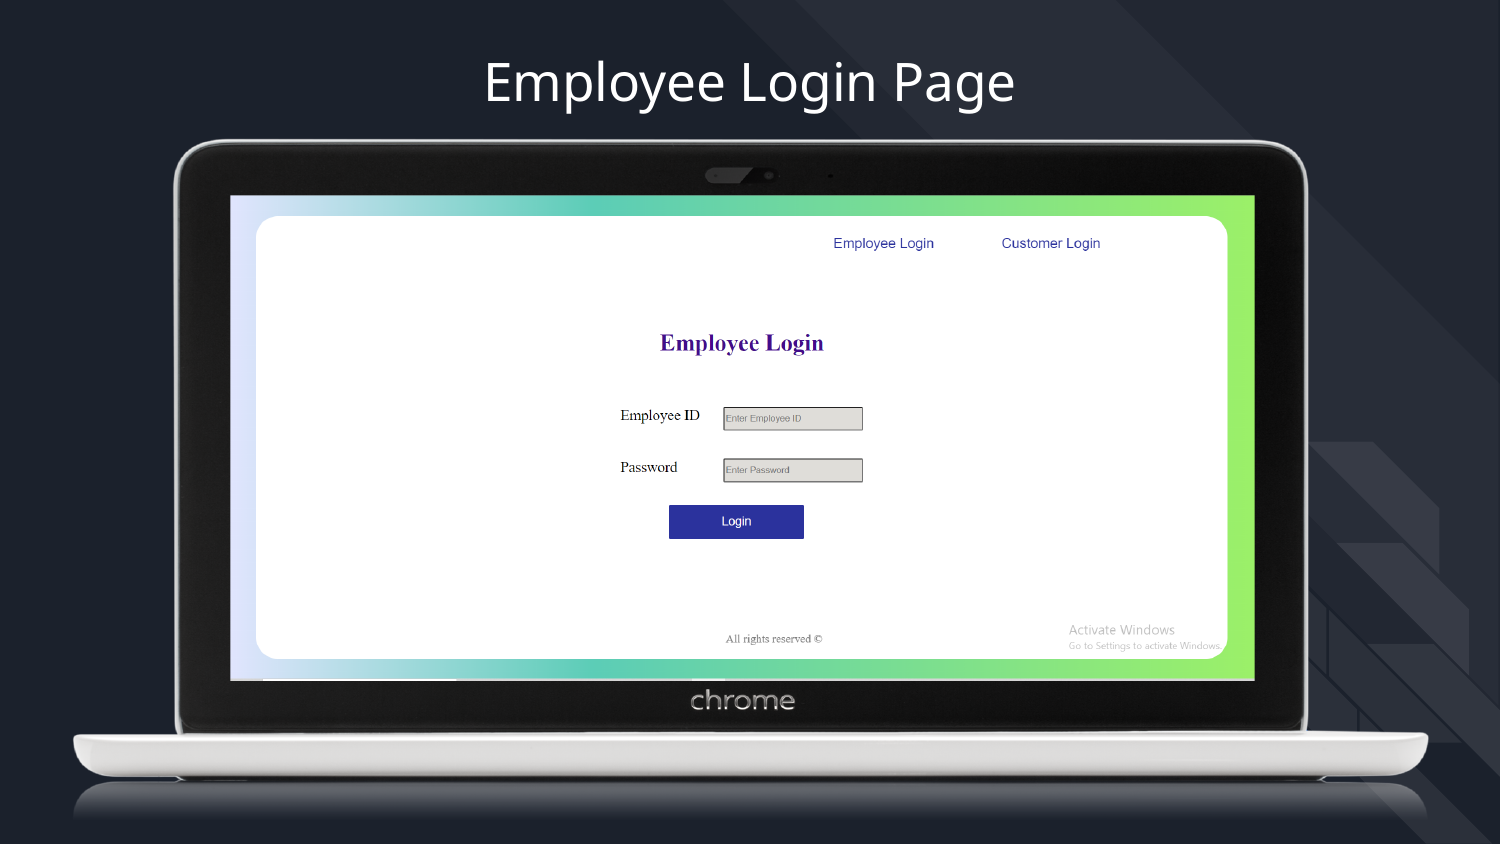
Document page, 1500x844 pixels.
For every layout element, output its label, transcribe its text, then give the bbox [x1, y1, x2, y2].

picture [71, 137, 1429, 822]
title Employee Login Page [51, 33, 1449, 127]
